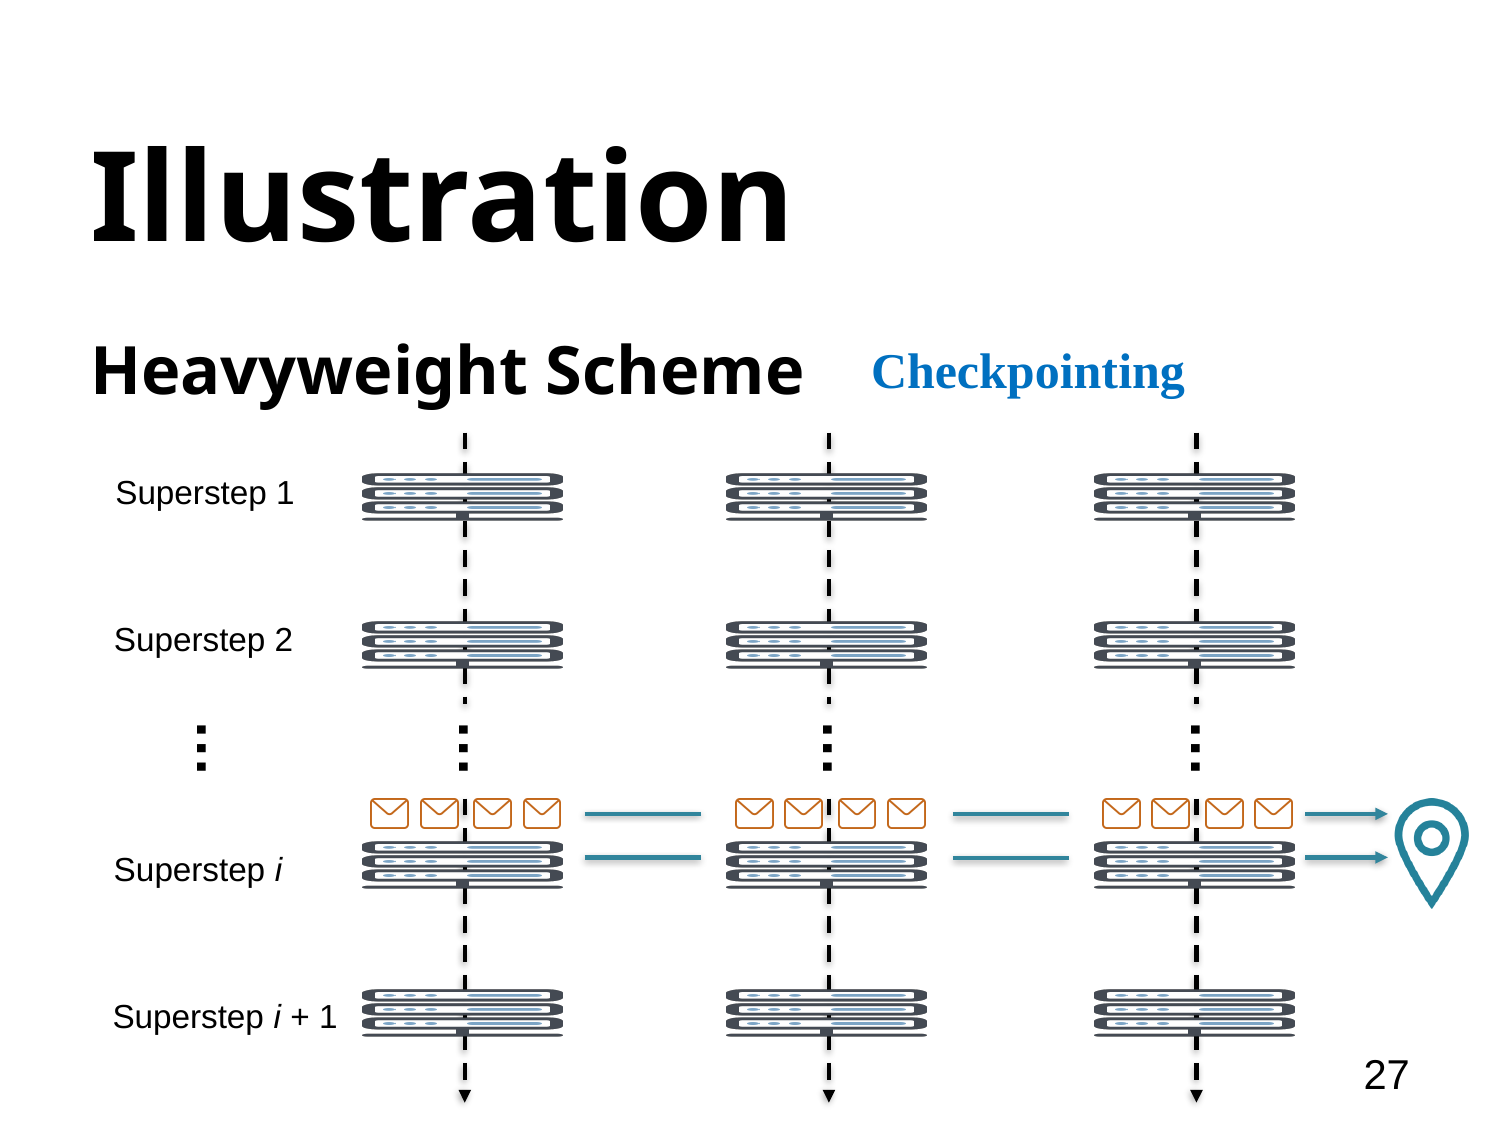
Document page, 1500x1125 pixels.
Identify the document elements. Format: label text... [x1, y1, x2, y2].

picture [473, 798, 512, 830]
text_box Checkpointing [856, 330, 1200, 406]
title Illustration [74, 97, 1426, 286]
text_box Superstep i [99, 840, 298, 896]
picture [1102, 798, 1141, 830]
text_box Superstep i + 1 [97, 987, 324, 1042]
picture [886, 798, 926, 830]
picture [1151, 798, 1190, 830]
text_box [1061, 432, 1329, 1103]
picture [1376, 798, 1487, 909]
picture [1205, 798, 1244, 830]
picture [783, 798, 823, 830]
list Heavyweight Scheme [74, 319, 1473, 1013]
picture [1254, 798, 1293, 830]
picture [837, 798, 877, 830]
picture [370, 798, 410, 830]
text_box Superstep 1 [100, 464, 310, 519]
slide_number 27 [1333, 1042, 1425, 1103]
text_box … [178, 704, 263, 793]
picture [734, 798, 774, 830]
picture [419, 798, 459, 830]
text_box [693, 432, 961, 1103]
text_box Superstep 2 [99, 611, 309, 666]
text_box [329, 432, 597, 1103]
picture [522, 798, 562, 830]
